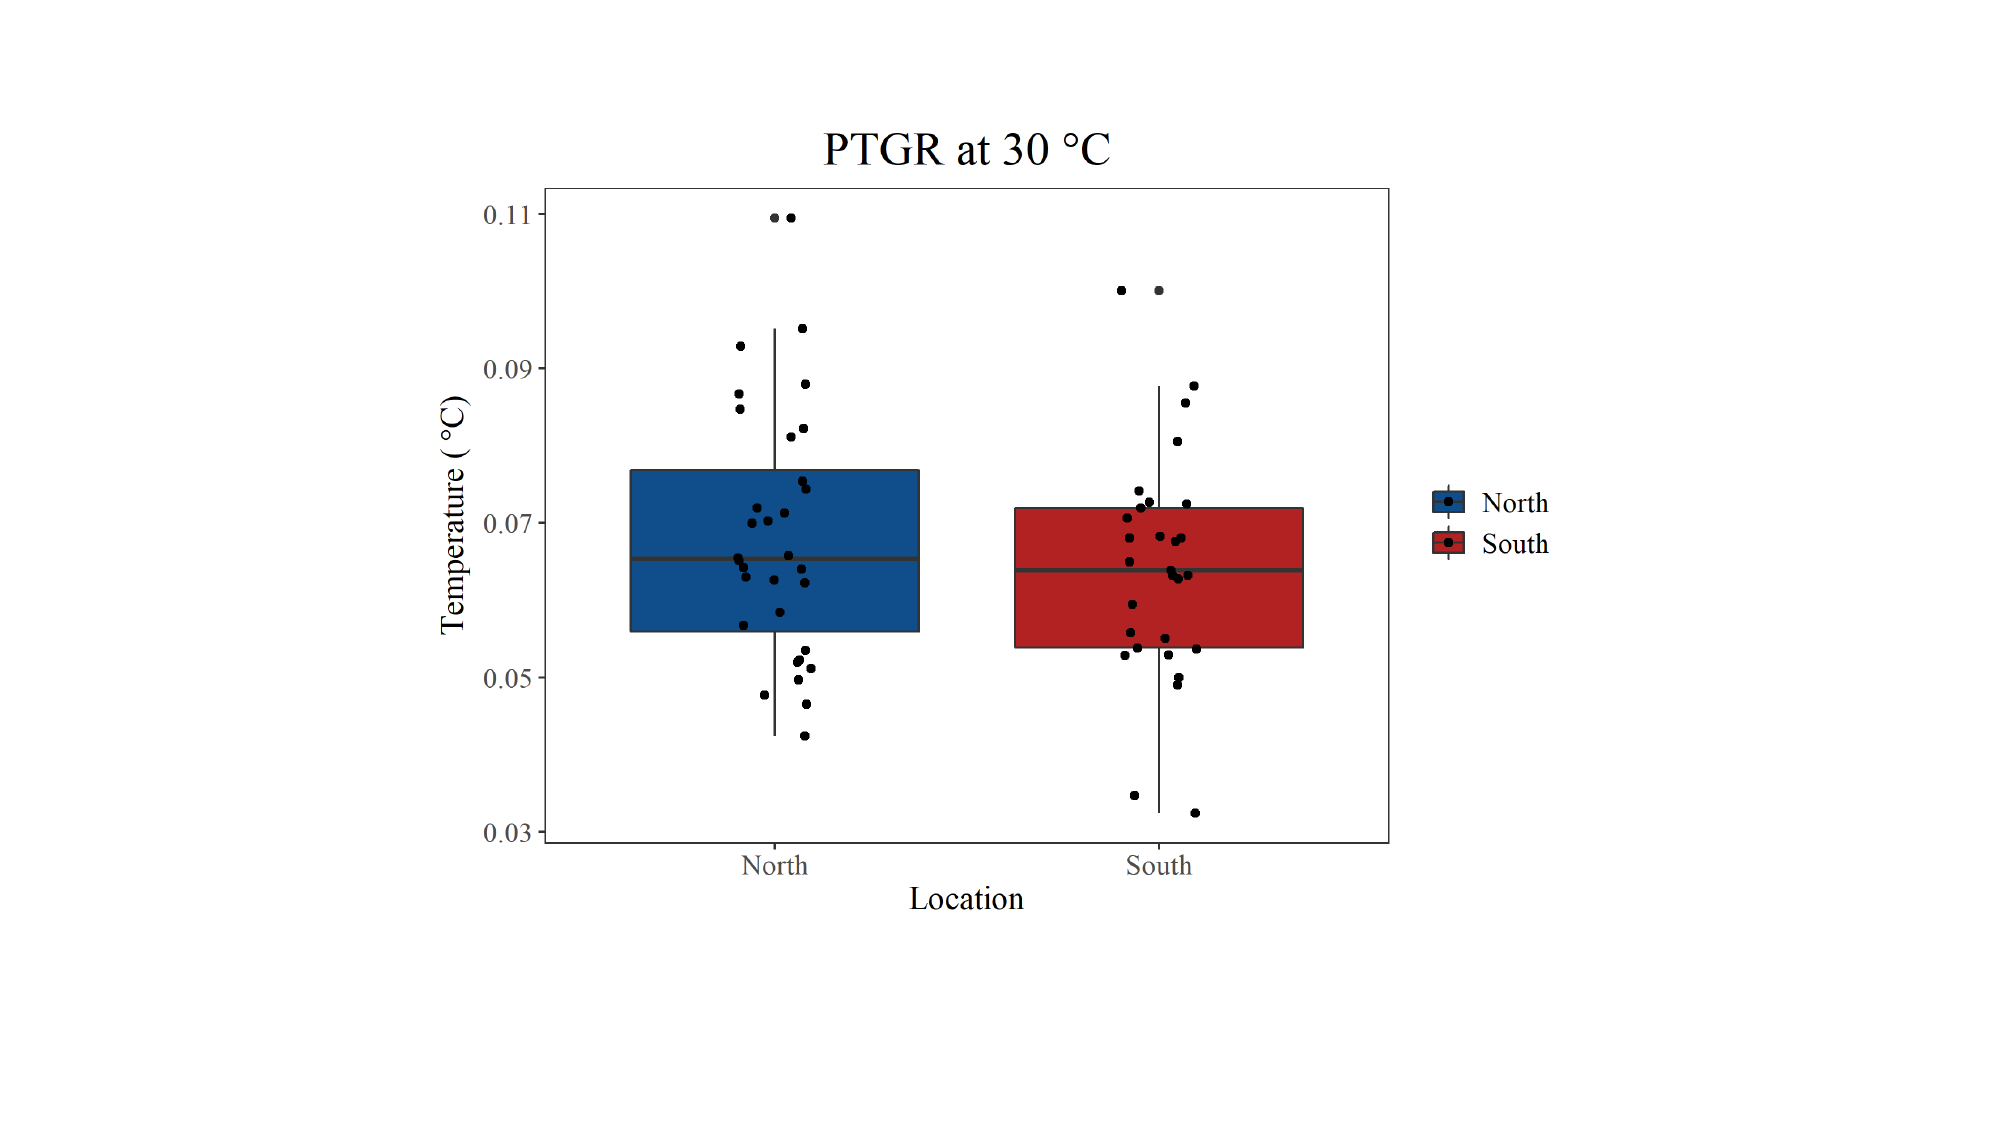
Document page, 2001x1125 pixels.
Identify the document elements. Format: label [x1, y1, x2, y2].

picture [405, 98, 1595, 949]
